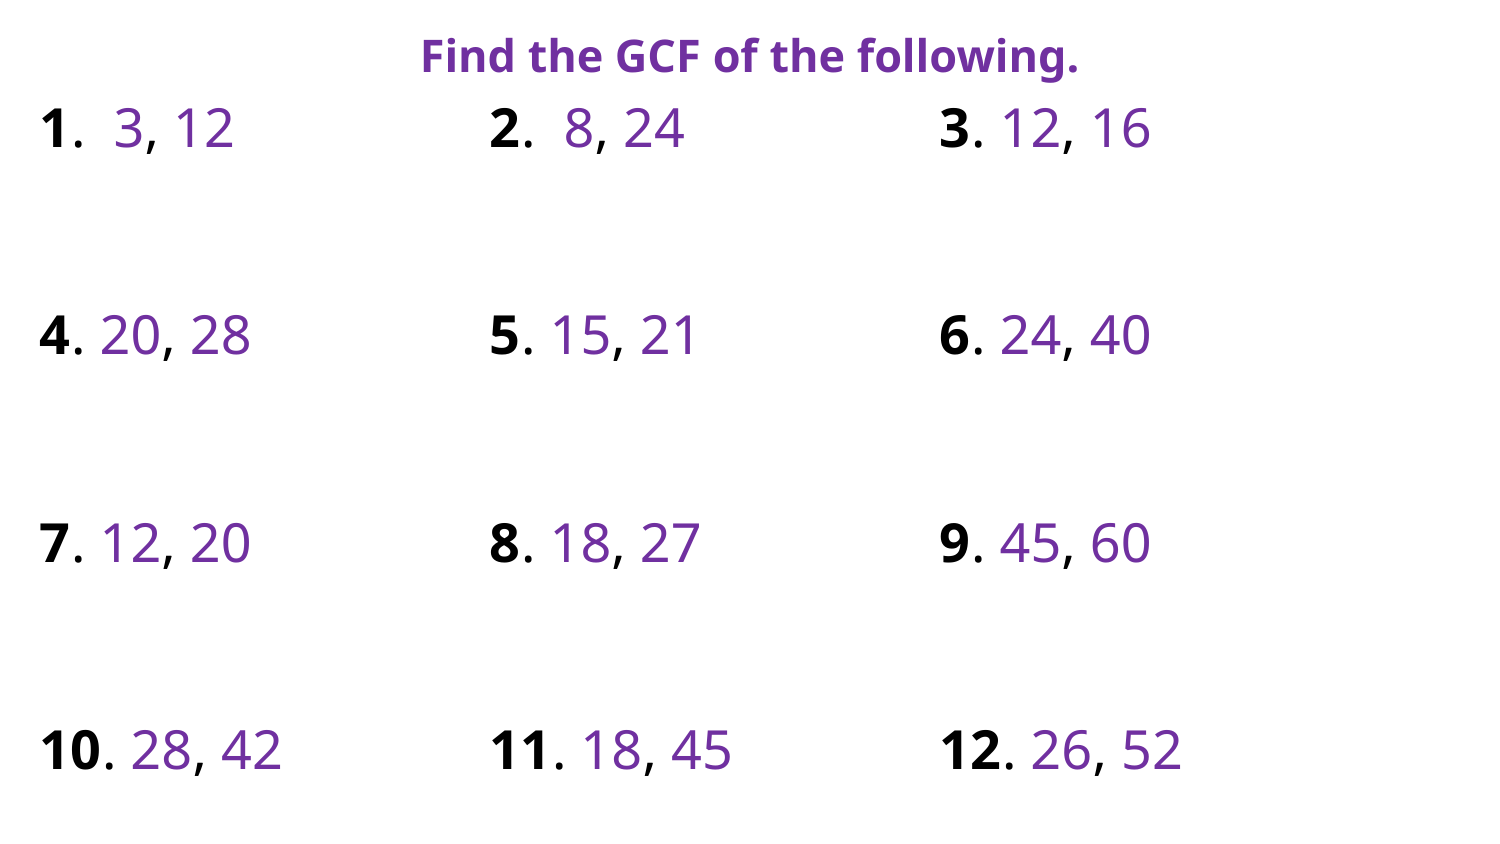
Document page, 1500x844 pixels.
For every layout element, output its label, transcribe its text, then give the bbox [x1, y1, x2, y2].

title Find the GCF of the following. [24, 33, 1475, 75]
list 1. 3, 12 2. 8, 24 3. 12, 16 4. 20, 28 5. 15, 21 6. 24, 40 7. 12, 20 8. 18, 27 9. 45, 60 10. 28, 42 11. 18, 45 12. 26, 52 13. 42, 56 14. 20, 36 15. 18, 72 [24, 93, 1475, 826]
